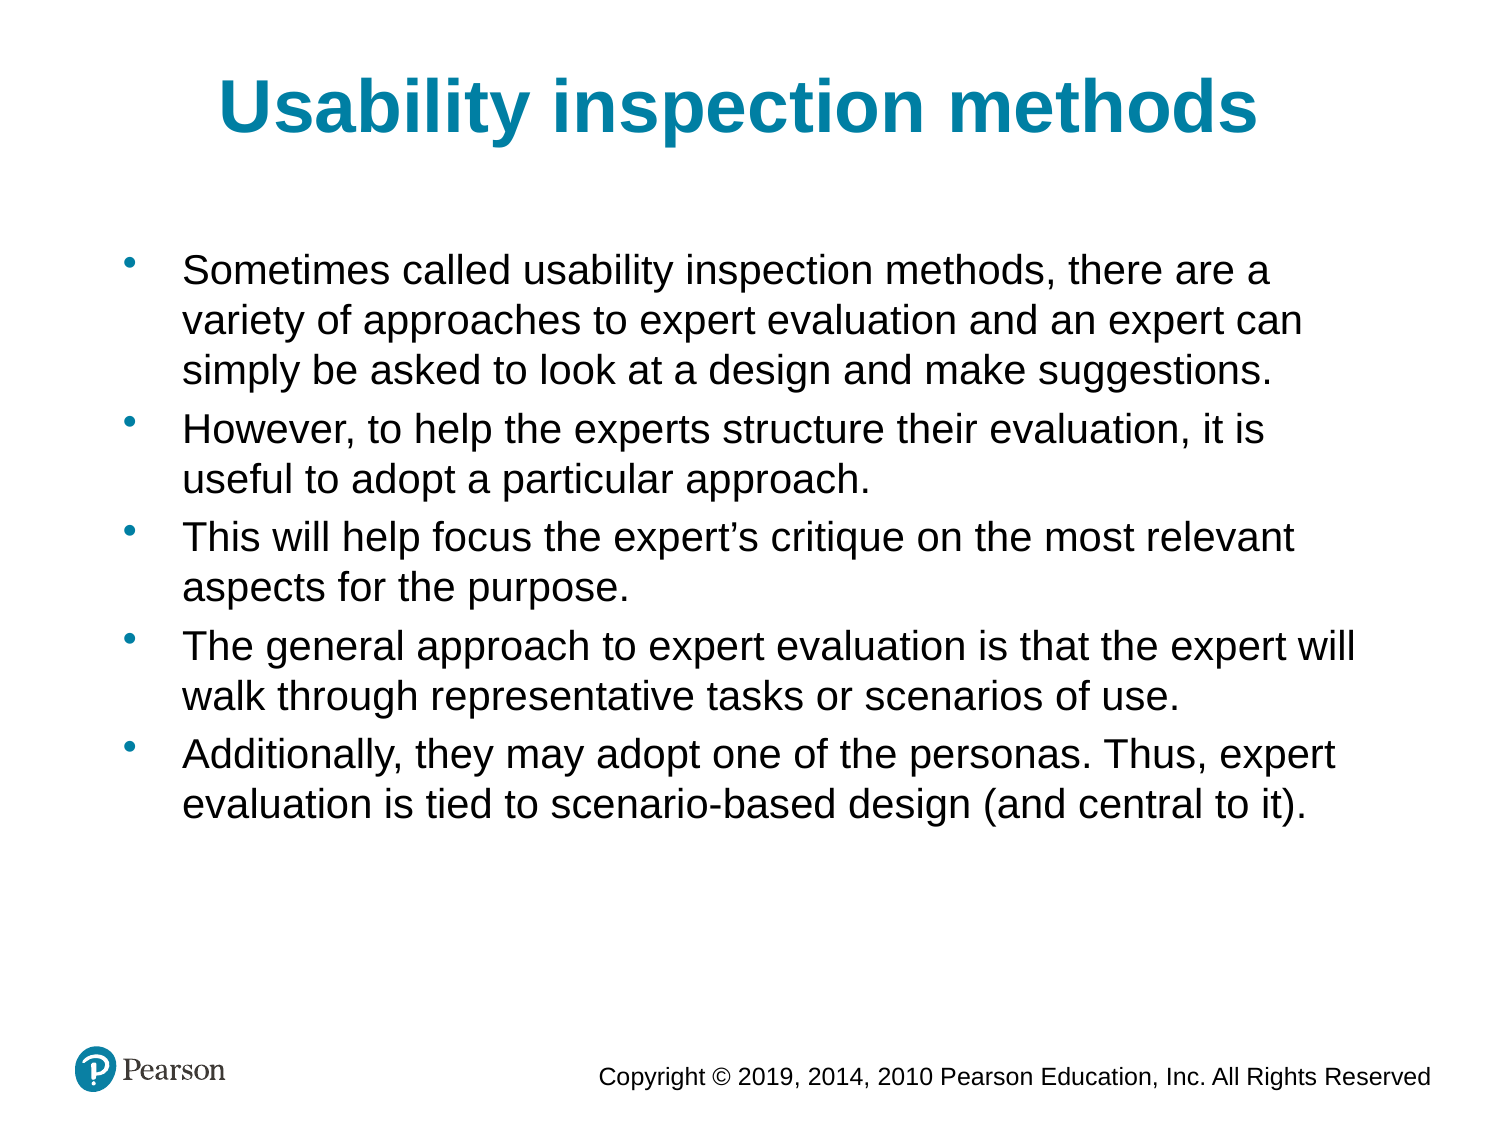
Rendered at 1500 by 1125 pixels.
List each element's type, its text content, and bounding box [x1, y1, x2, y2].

title Usability inspection methods [103, 48, 1397, 158]
list Sometimes called usability inspection methods, there are a variety of approaches to expert evaluation and an expert can simply be asked to look at a design and make suggestions. However, to help the experts structure their evaluation, it is useful to adopt a particular approach. This will help focus the expert’s critique on the most relevant aspects for the purpose. The general approach to expert evaluation is that the expert will walk through representative tasks or scenarios of use. Additionally, they may adopt one of the personas. Thus, expert evaluation is tied to scenario-based design (and central to it). [107, 235, 1402, 950]
